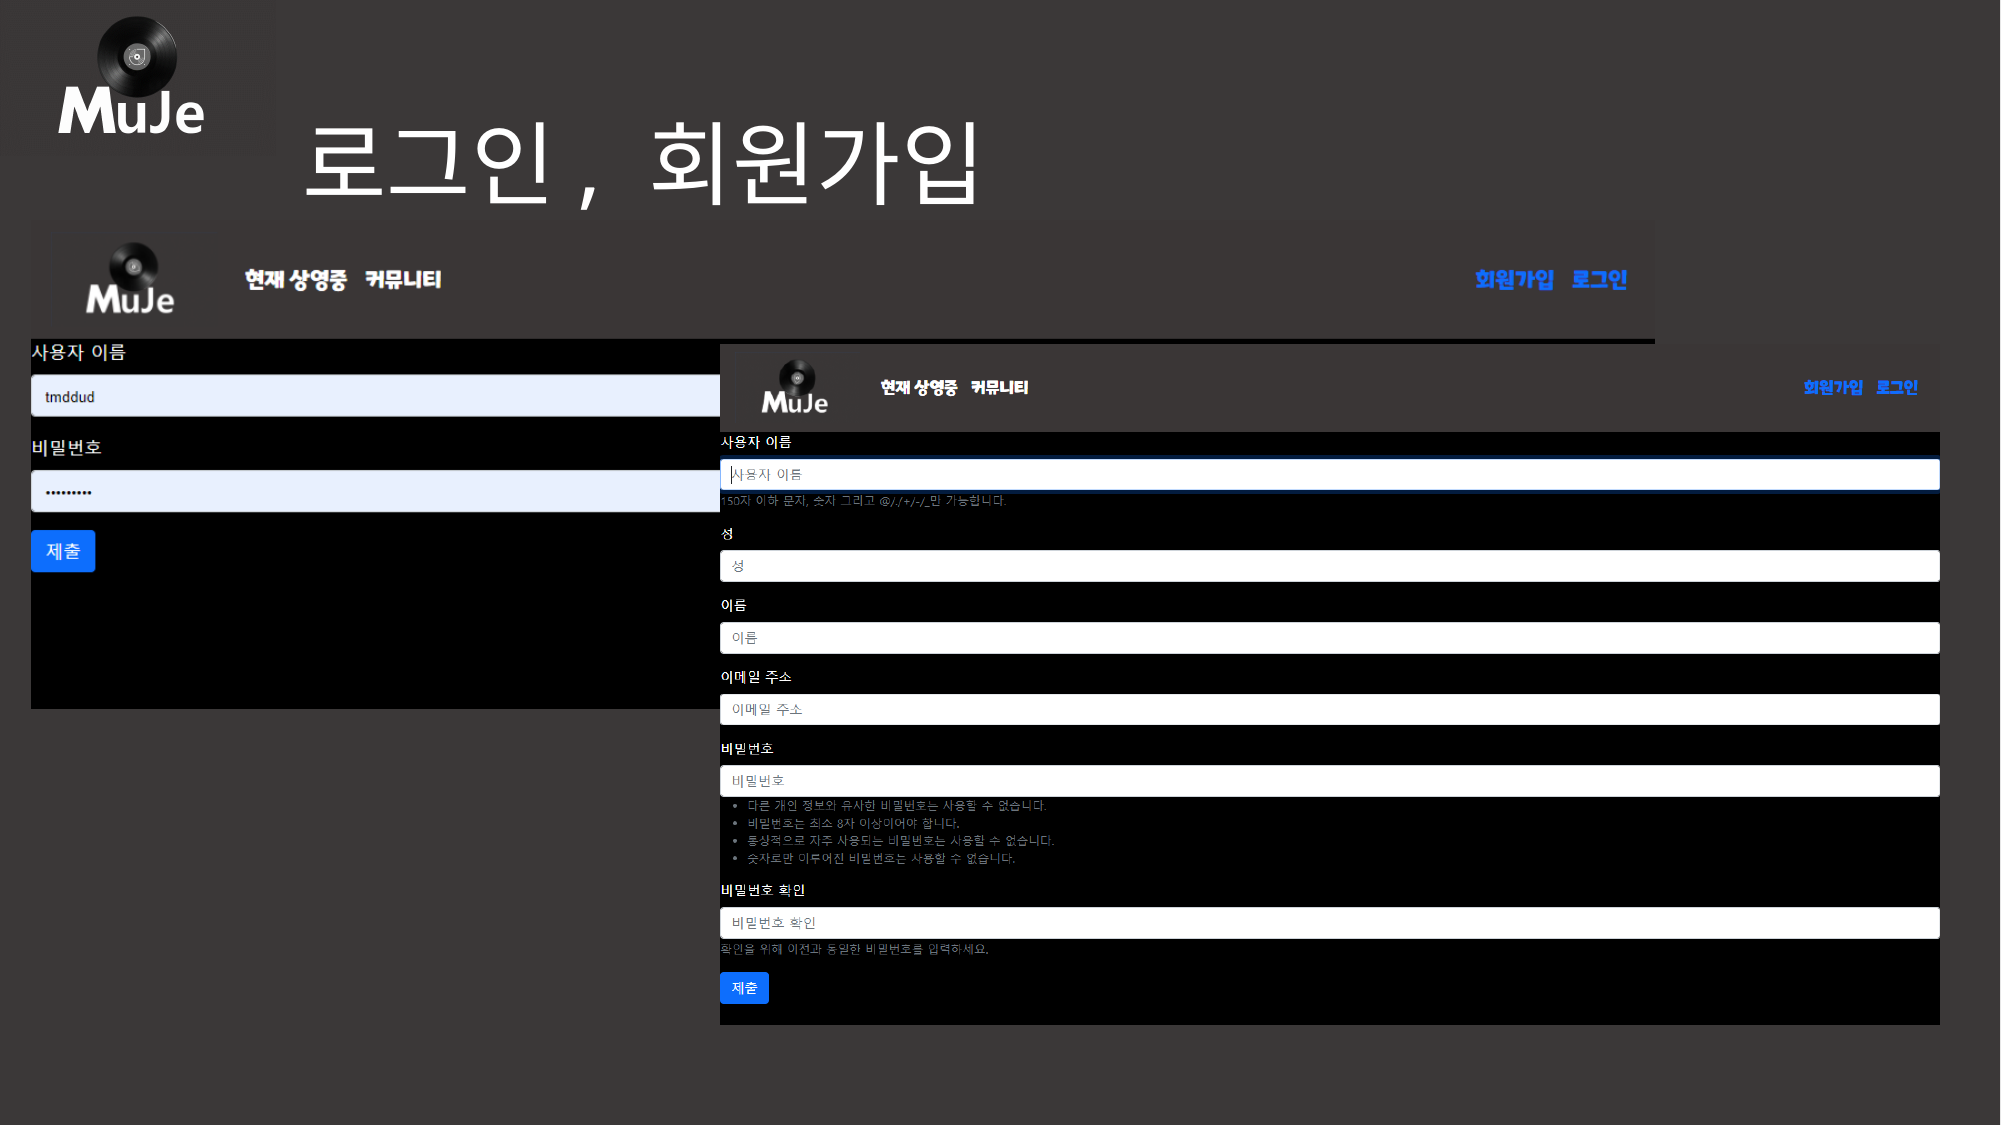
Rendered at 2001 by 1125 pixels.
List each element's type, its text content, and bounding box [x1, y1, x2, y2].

title 로그인, 회원가입 [137, 59, 1863, 278]
picture [31, 220, 1940, 1025]
picture [0, 0, 276, 156]
